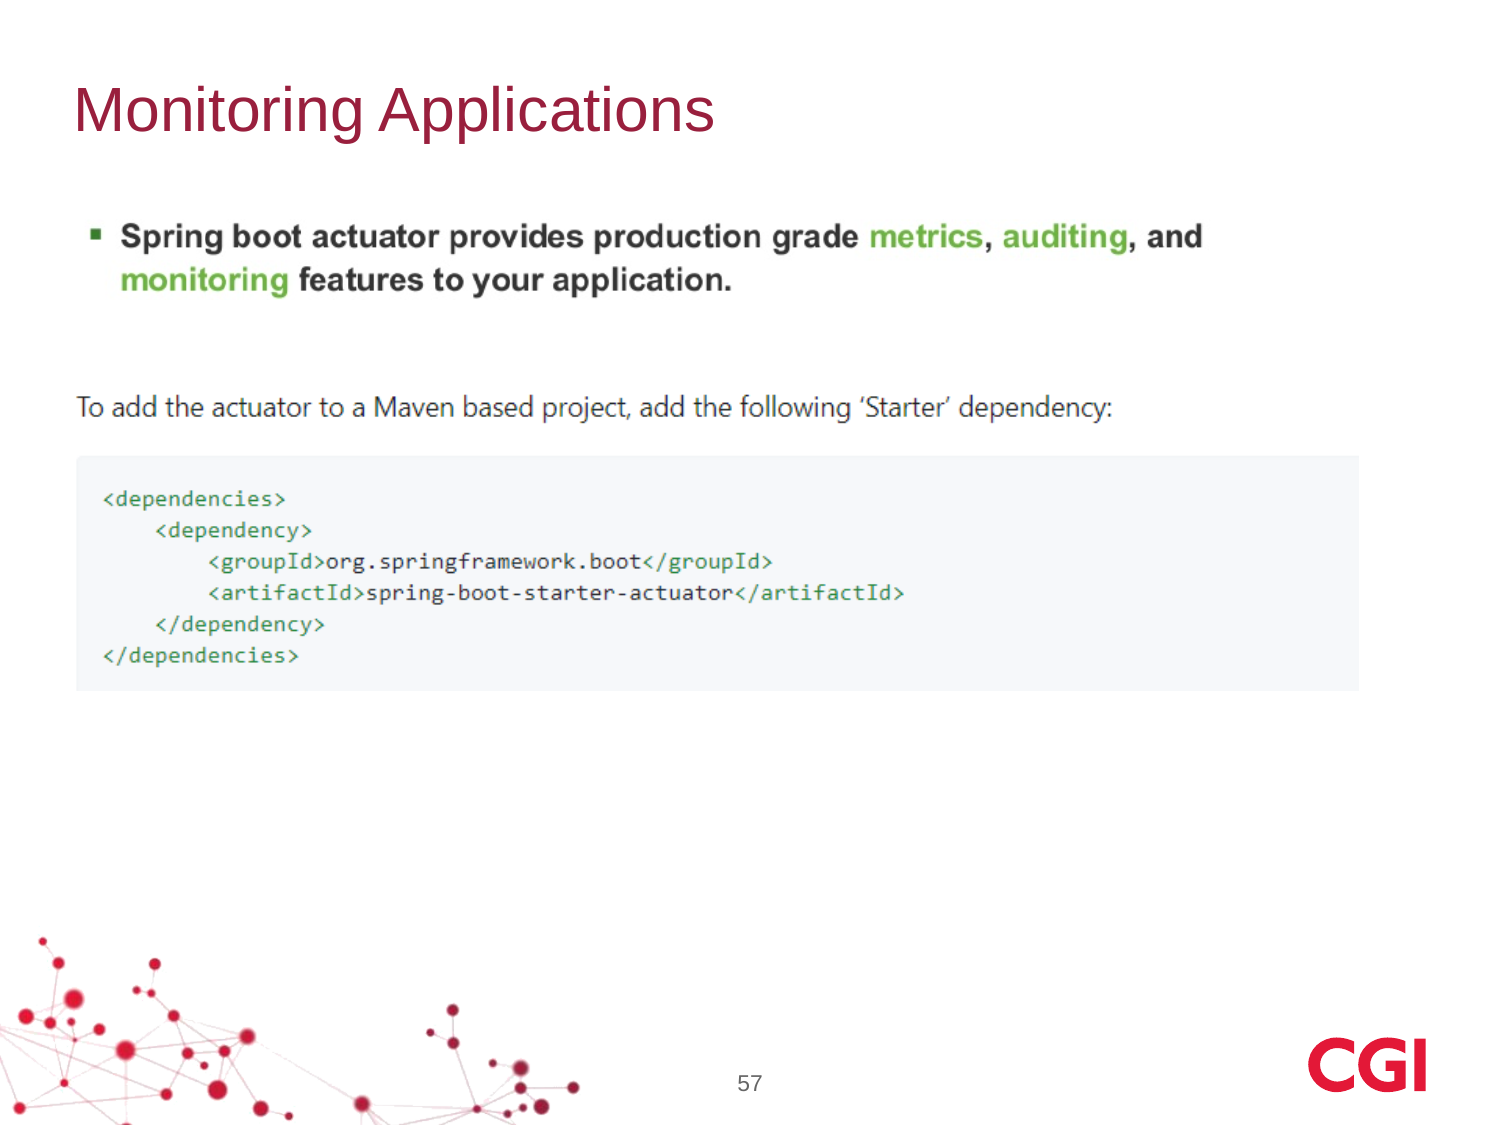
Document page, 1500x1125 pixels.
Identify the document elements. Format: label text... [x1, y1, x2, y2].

slide_number 57 [686, 1068, 814, 1109]
picture [72, 219, 1328, 301]
picture [0, 908, 623, 1125]
title Monitoring Applications [73, 30, 1425, 182]
picture [72, 381, 1360, 692]
